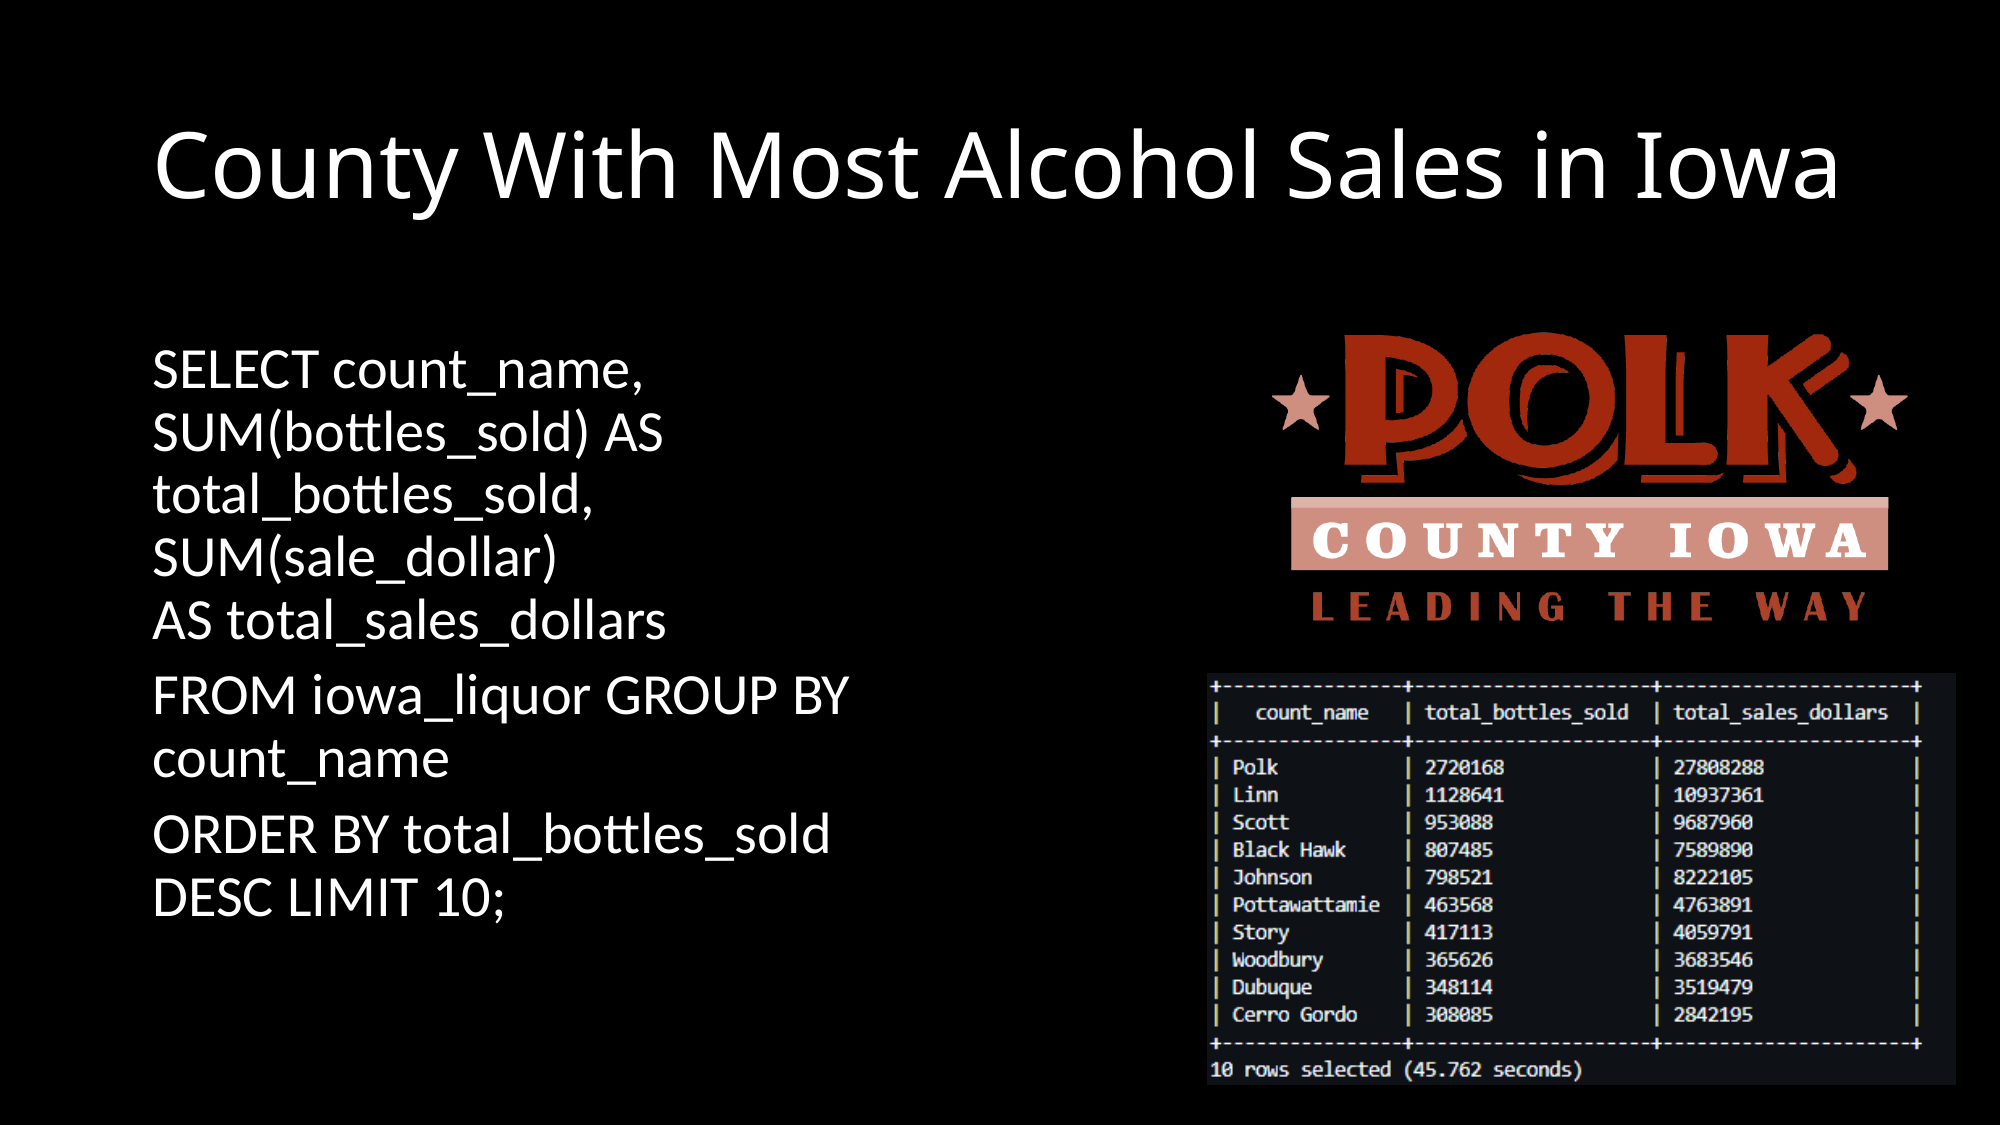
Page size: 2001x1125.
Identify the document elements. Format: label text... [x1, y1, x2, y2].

text_box SELECT count_name, SUM(bottles_sold) AS total_bottles_sold, SUM(sale_dollar) AS total_sales_dollars FROM iowa_liquor GROUP BY count_name ORDER BY total_bottles_sold DESC LIMIT 10; [137, 330, 974, 998]
title County With Most Alcohol Sales in Iowa [137, 59, 1863, 278]
picture [1269, 330, 1909, 622]
picture [1207, 673, 1956, 1085]
